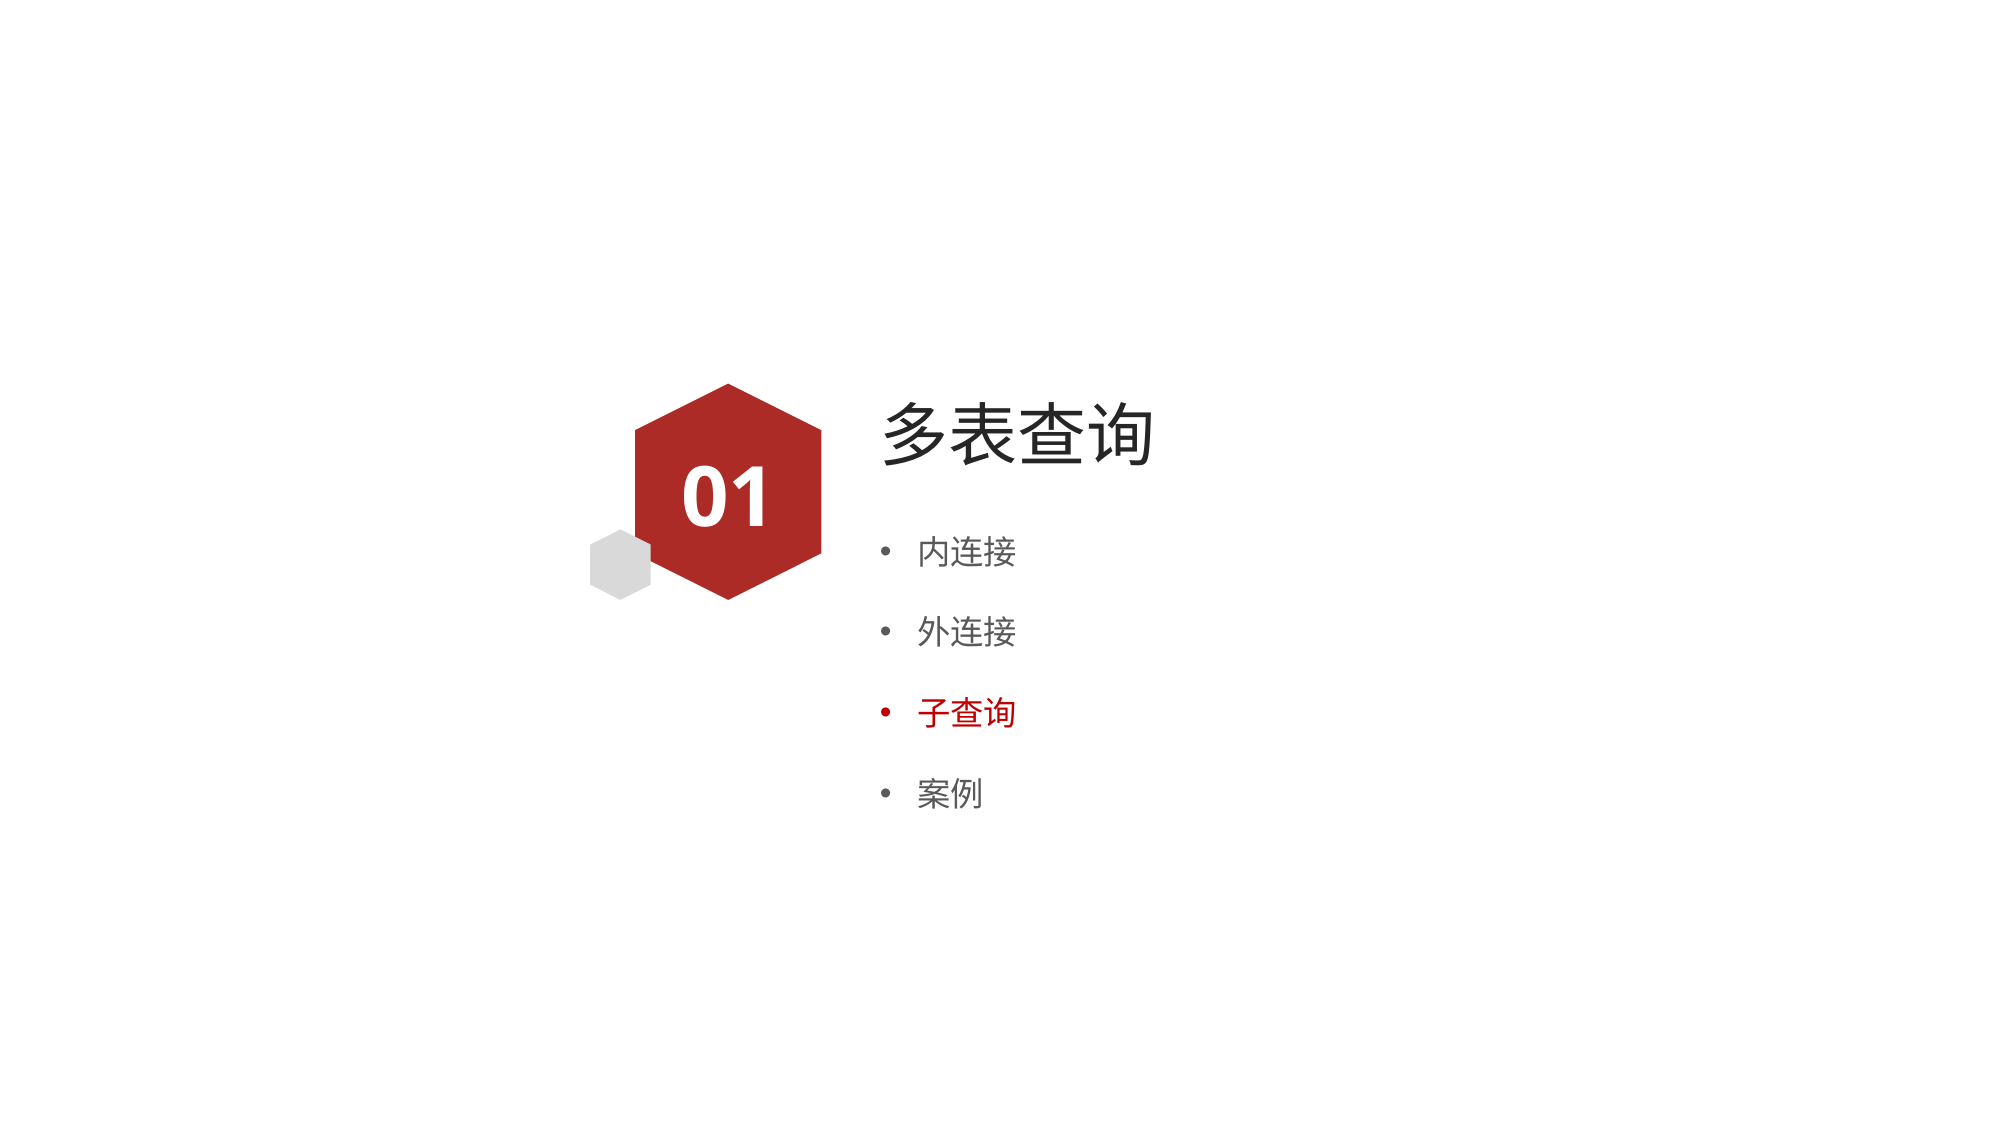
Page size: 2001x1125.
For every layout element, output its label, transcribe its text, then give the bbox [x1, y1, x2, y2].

title 多表查询 [864, 393, 1969, 484]
list 01 [636, 404, 822, 594]
list 内连接 外连接 子查询 案例 [864, 503, 1762, 947]
